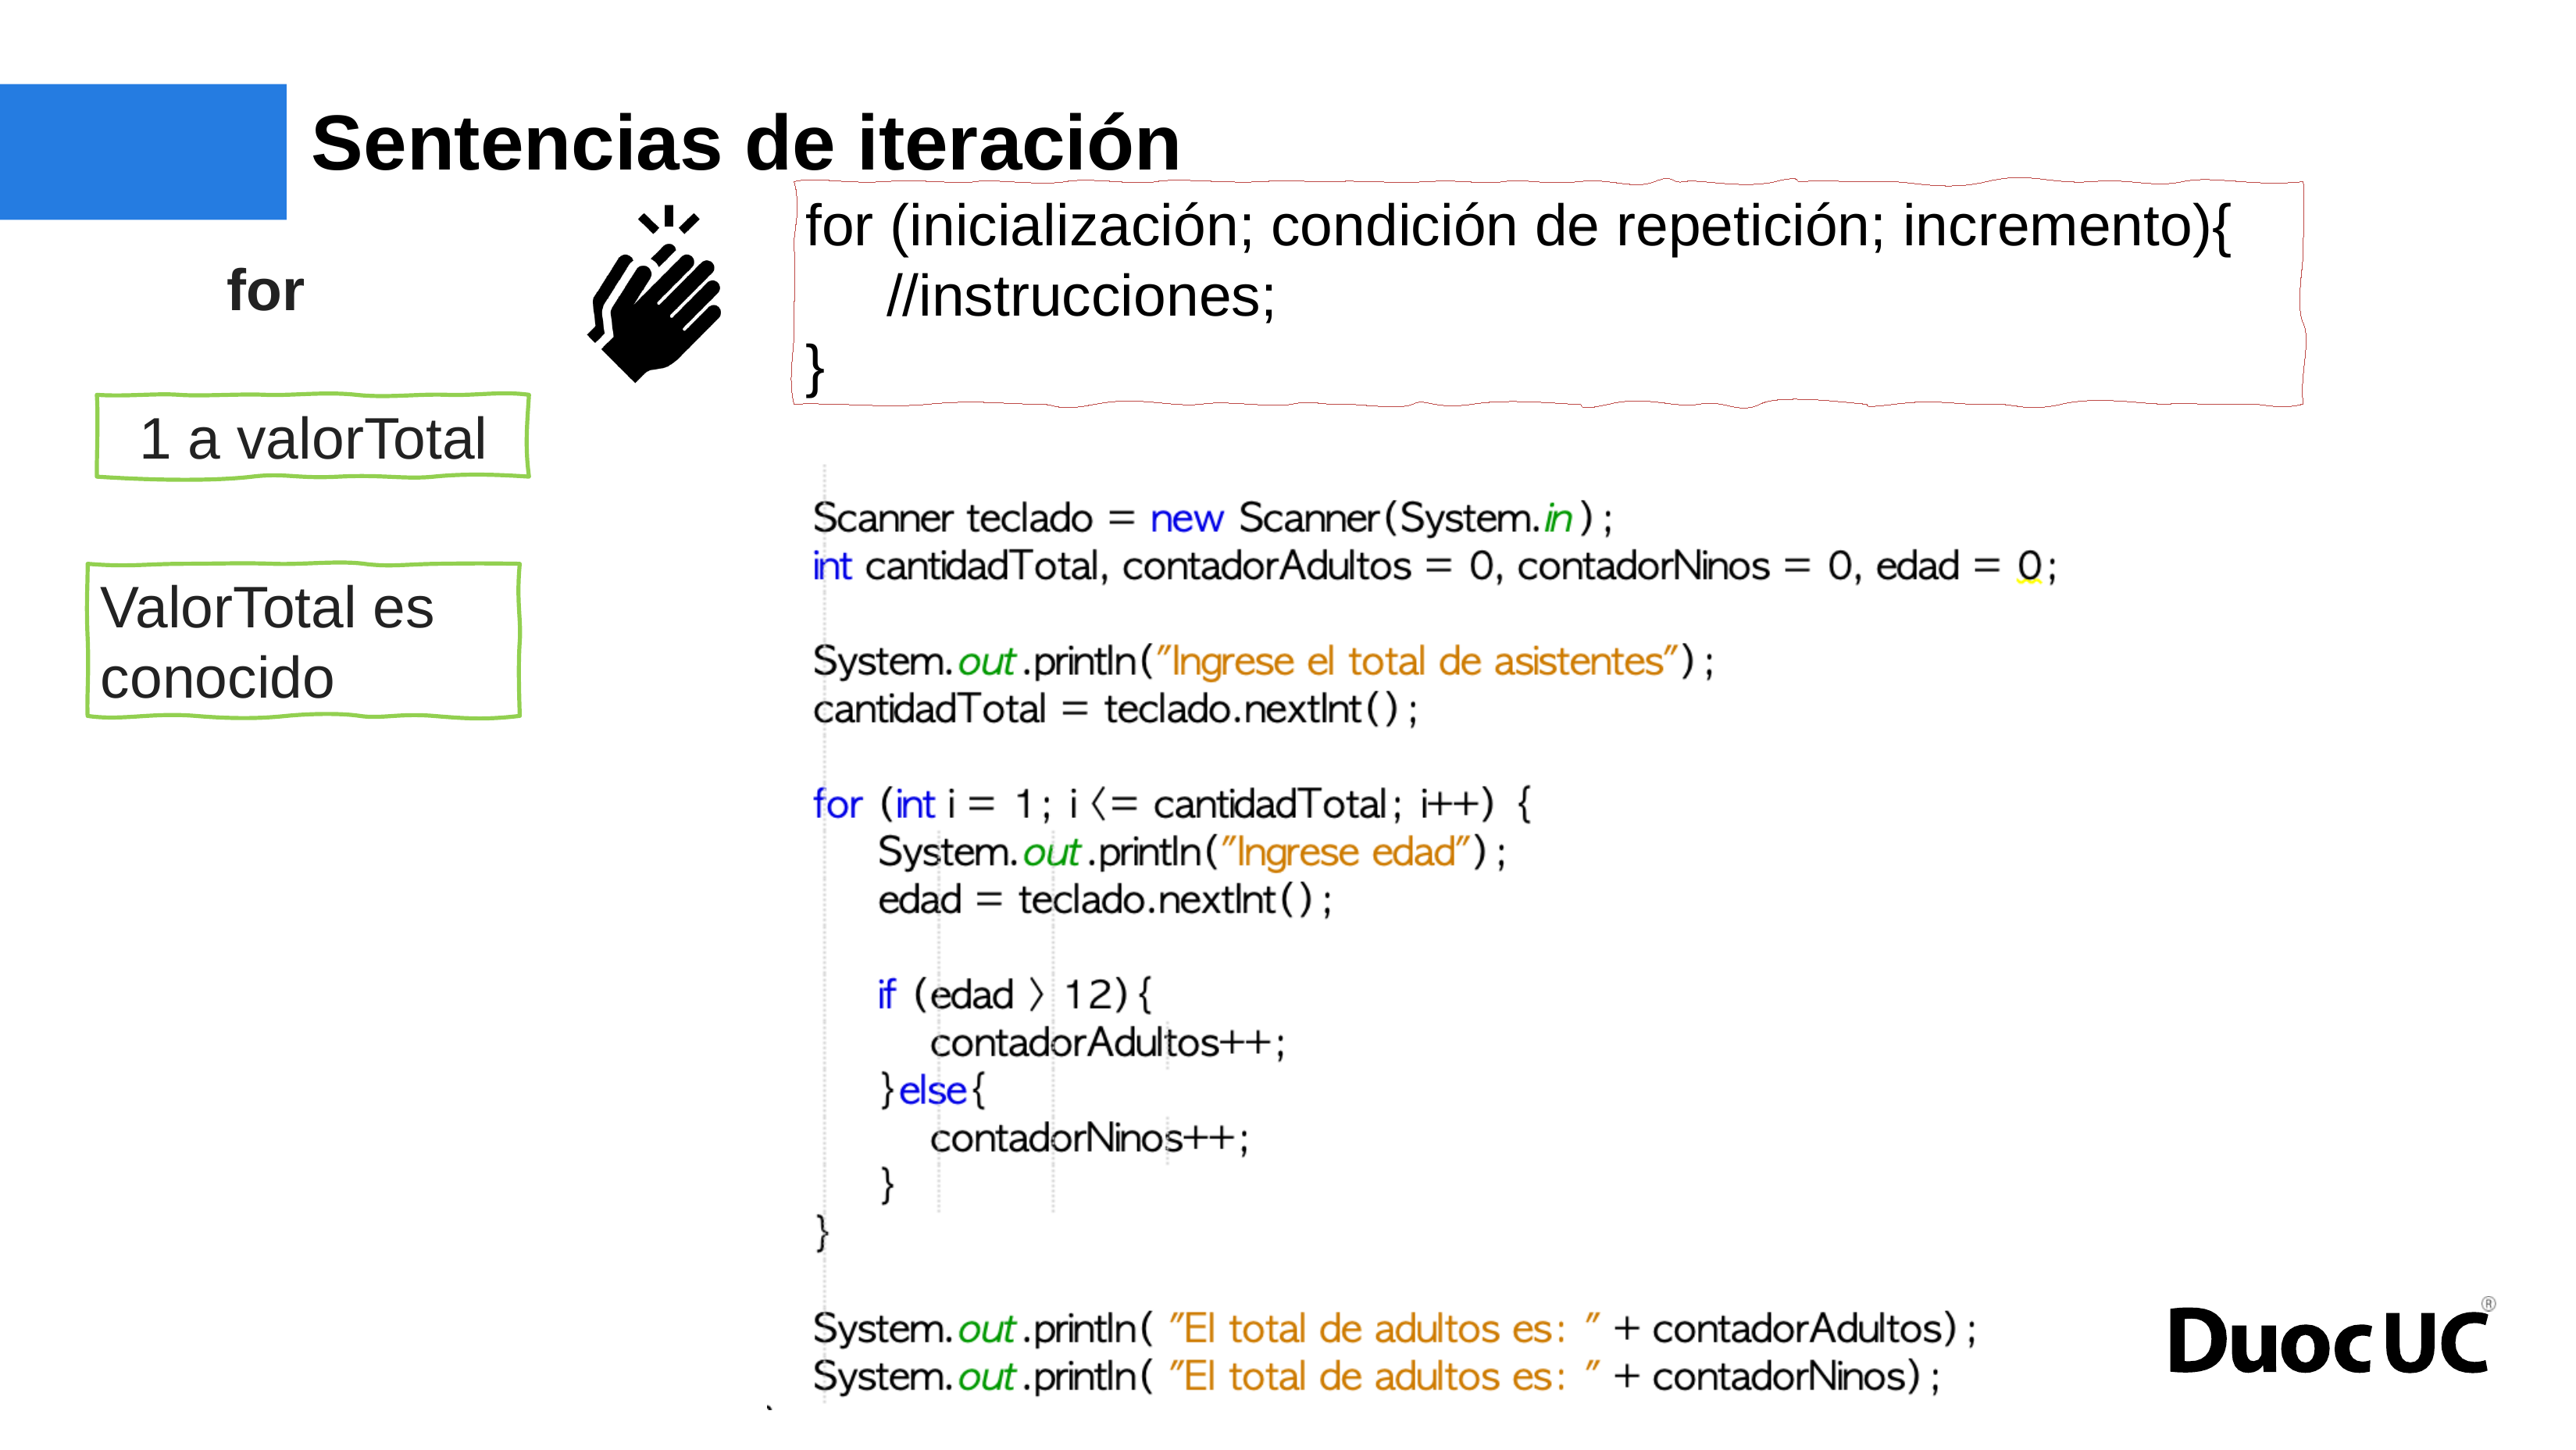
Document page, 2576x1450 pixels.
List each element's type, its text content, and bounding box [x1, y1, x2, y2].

picture [2489, 1296, 2496, 1312]
text_box for [96, 246, 2489, 1399]
text_box 1 a valorTotal [96, 392, 530, 480]
title Sentencias de iteración [311, 91, 2489, 187]
text_box ValorTotal es conocido [84, 561, 521, 719]
text_box for (inicialización; condición de repetición; incremento){ //instrucciones; } [790, 177, 2307, 409]
picture [551, 190, 757, 395]
picture [766, 464, 2079, 1410]
